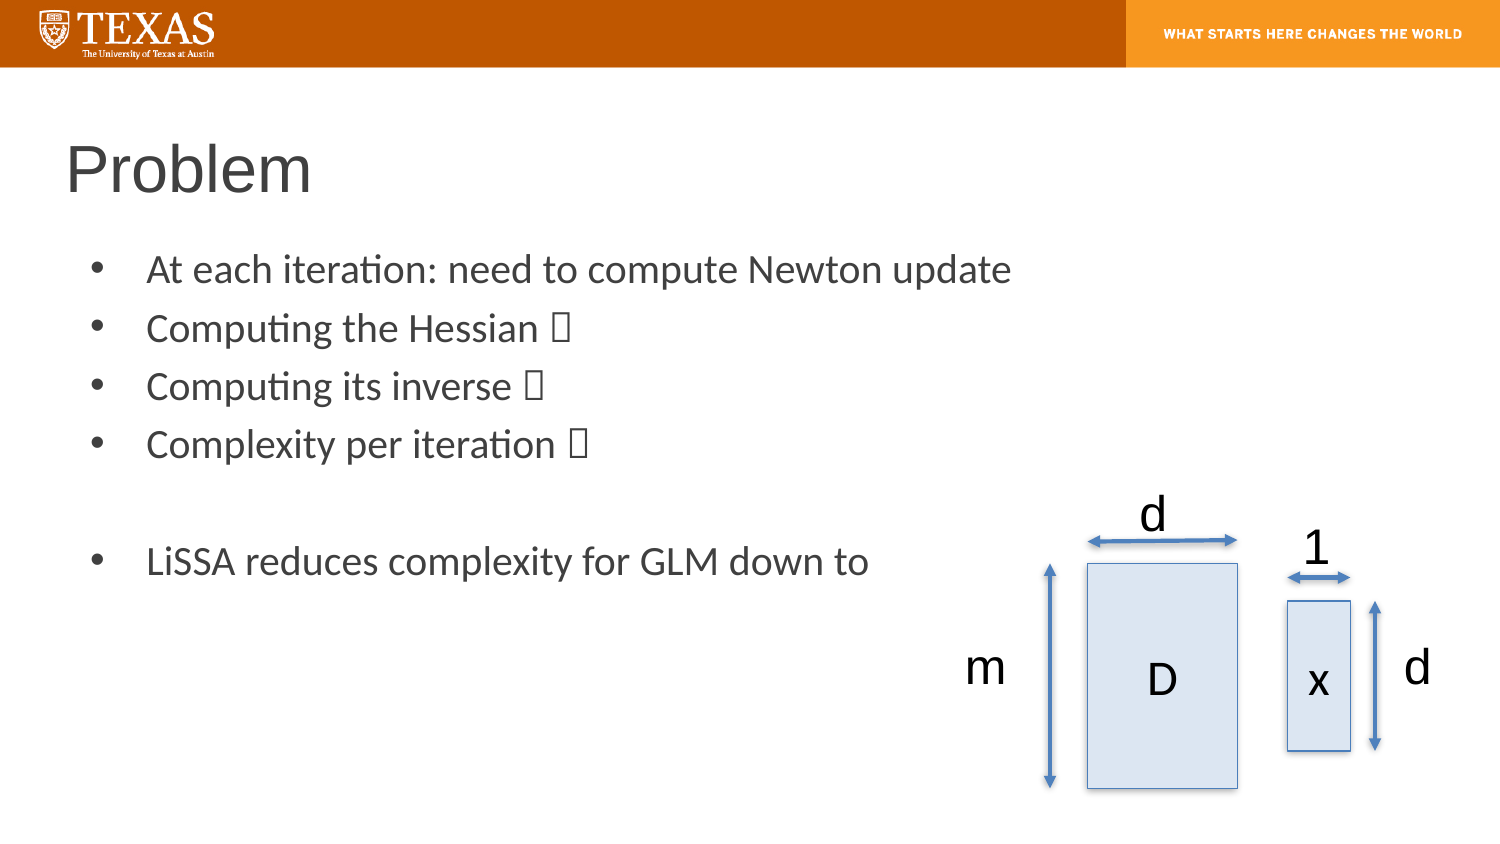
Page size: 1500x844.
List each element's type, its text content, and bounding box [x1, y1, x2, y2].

text_box 1 [1287, 507, 1364, 582]
title Problem [50, 96, 1400, 235]
text_box d [1389, 627, 1465, 703]
text_box D [1087, 563, 1238, 789]
text_box x [1287, 600, 1351, 752]
text_box m [949, 627, 1026, 703]
picture [0, 0, 1500, 844]
text_box [74, 521, 1425, 794]
text_box d [1124, 474, 1201, 538]
